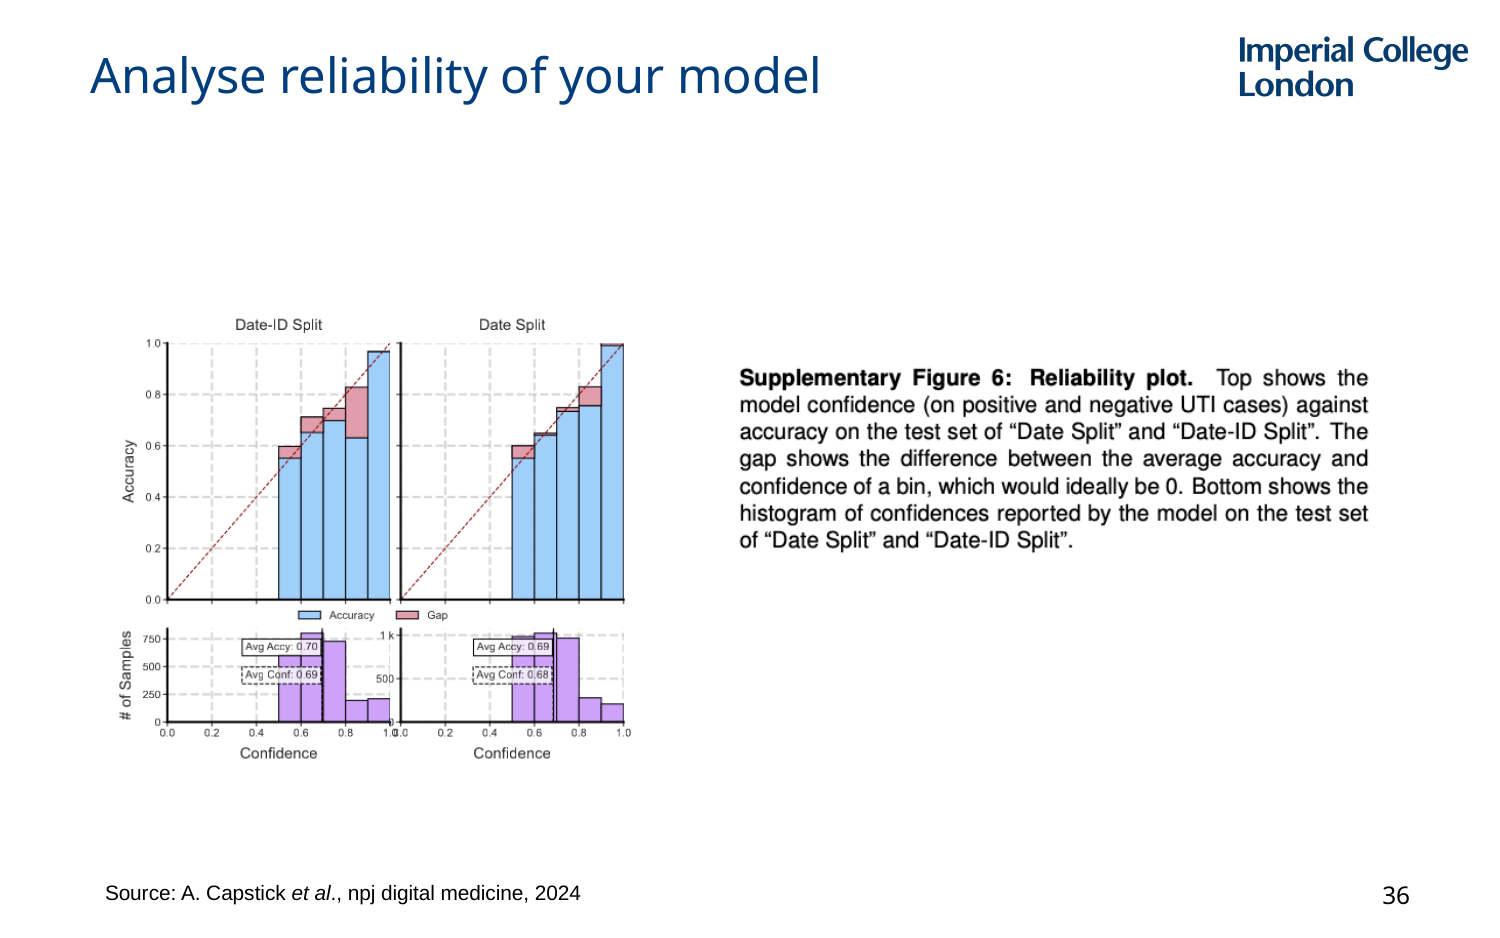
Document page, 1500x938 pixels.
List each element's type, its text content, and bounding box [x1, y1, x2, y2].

title Analyse reliability of your model [75, 0, 1425, 153]
slide_number 36 [1074, 872, 1426, 920]
picture [707, 350, 1394, 564]
text_box Source: A. Capstick et al., npj digital medicine, 2024 [90, 872, 841, 913]
picture [67, 247, 671, 778]
picture [1425, 18, 1486, 114]
